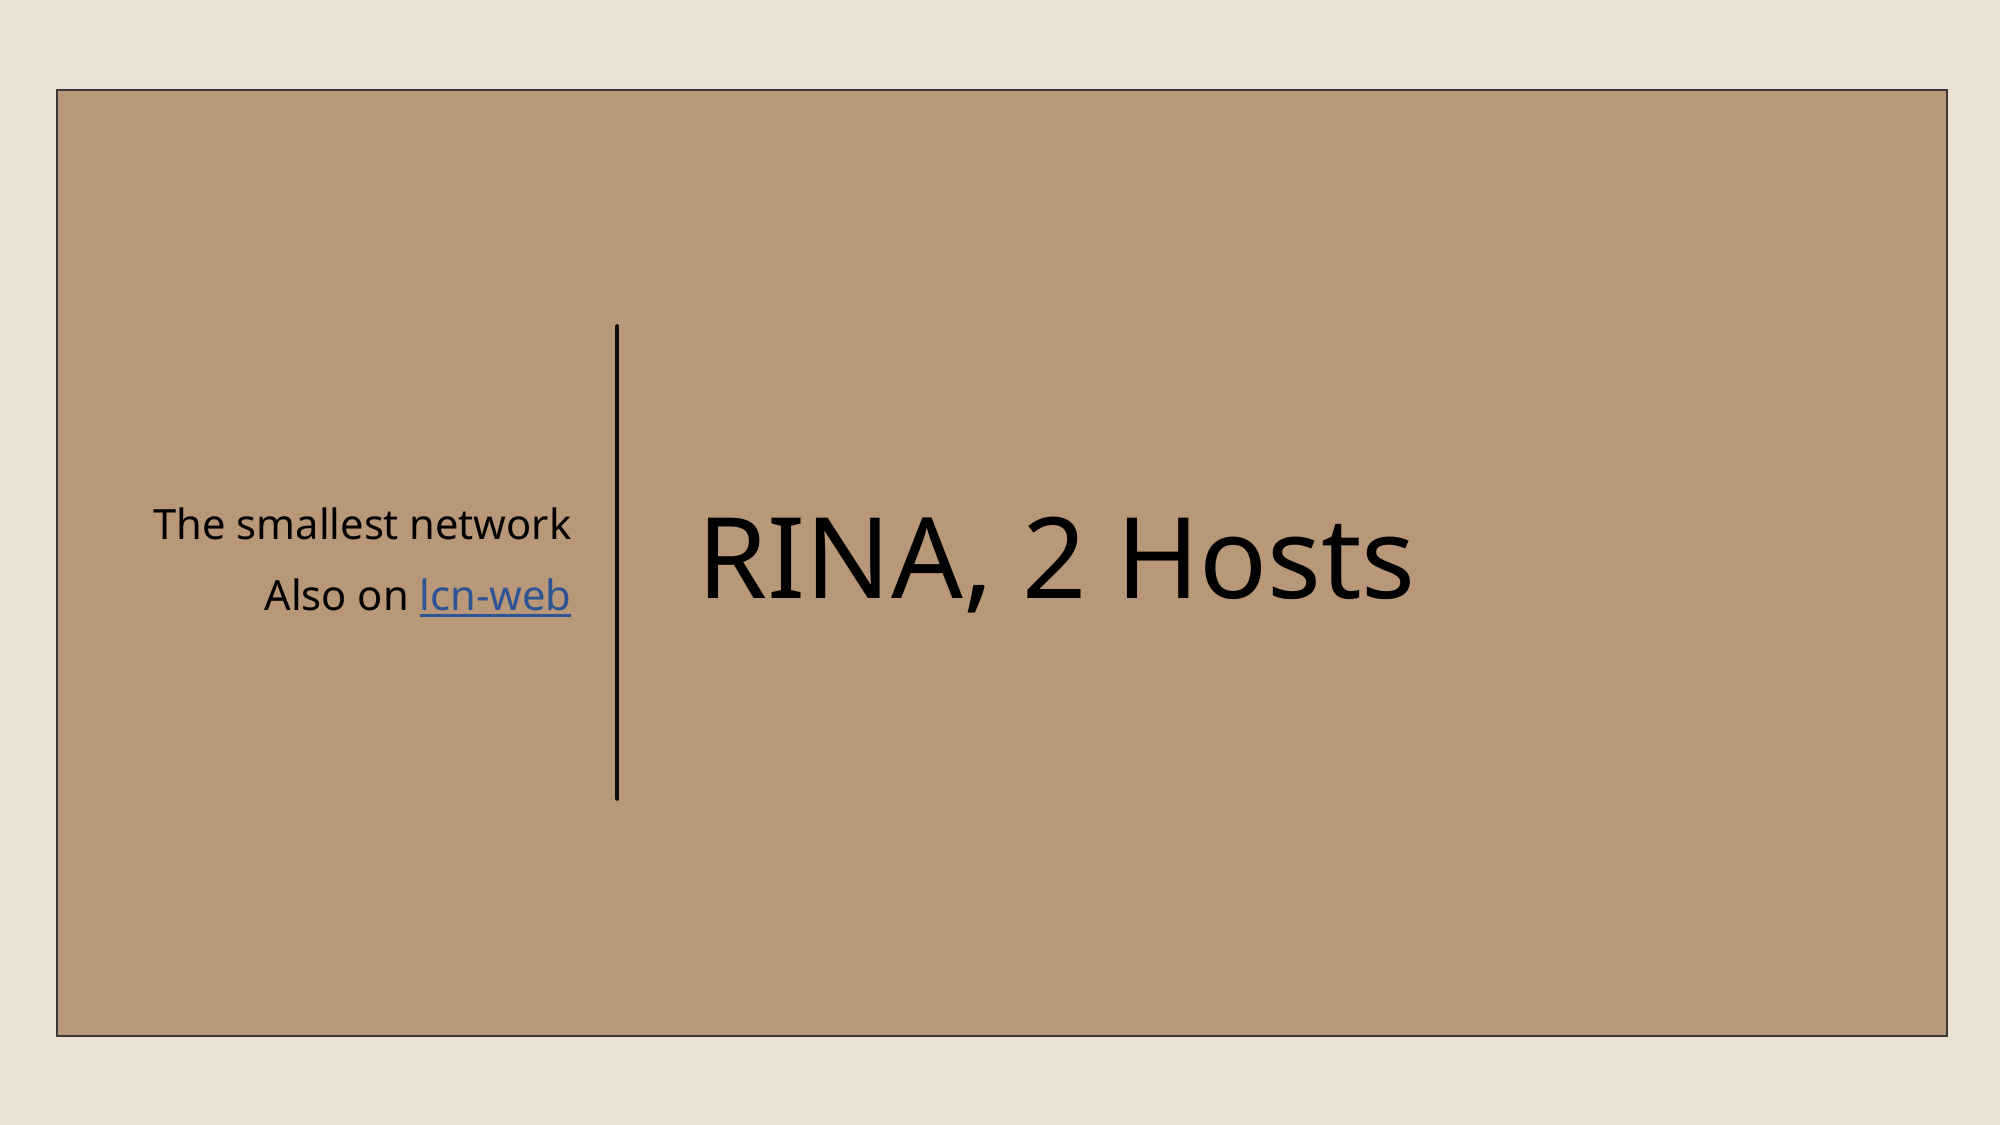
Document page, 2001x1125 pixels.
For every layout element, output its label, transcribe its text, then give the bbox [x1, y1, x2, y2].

title RINA, 2 Hosts [645, 208, 1910, 917]
list The smallest network Also on lcn-web [90, 208, 587, 917]
